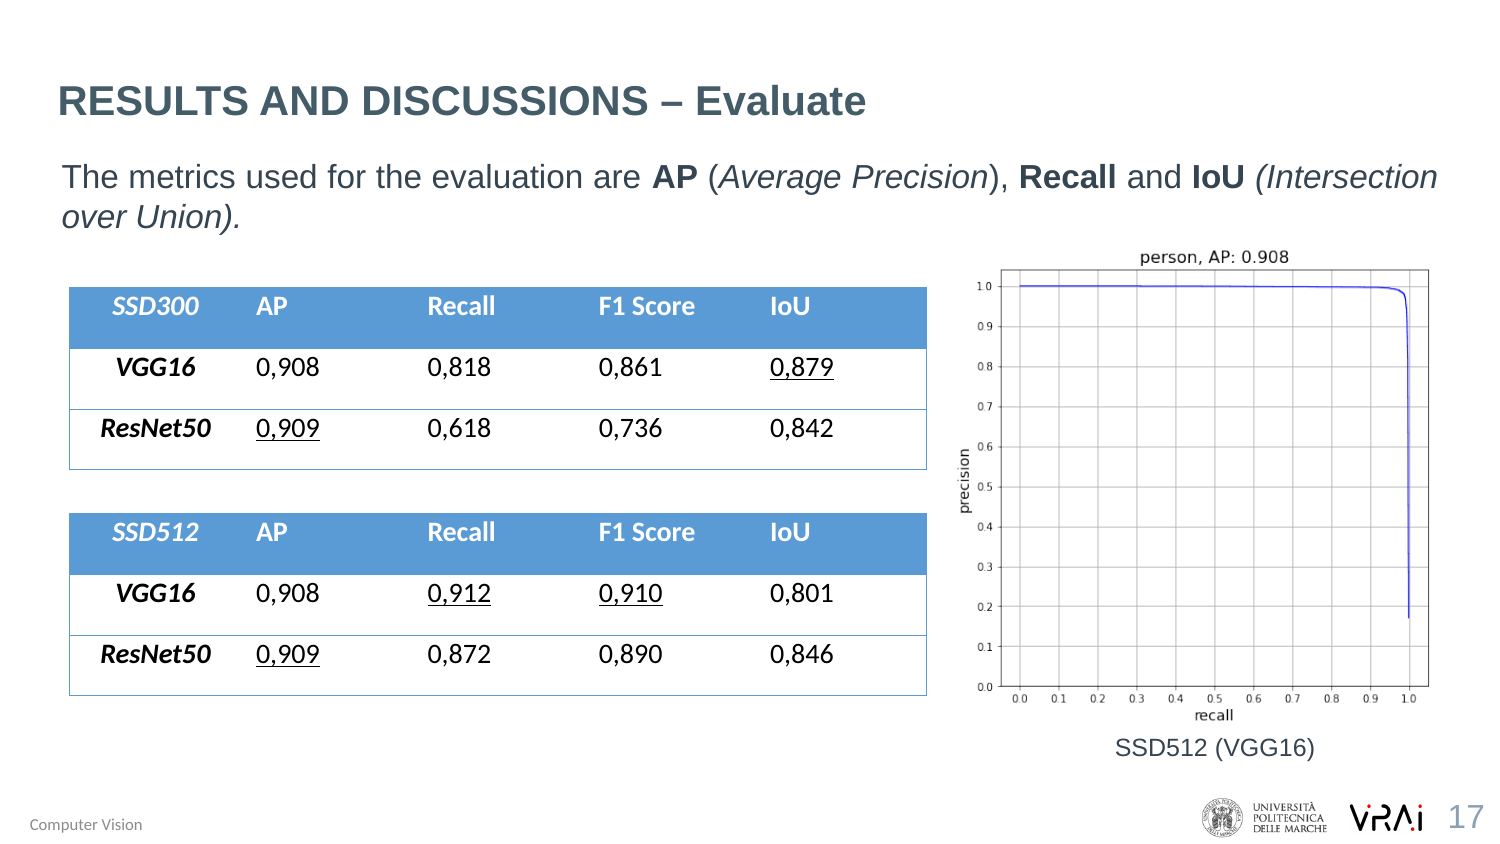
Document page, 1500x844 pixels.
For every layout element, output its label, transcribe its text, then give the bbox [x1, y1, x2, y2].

table_cell 0,909 [241, 410, 412, 469]
table_cell 0,618 [412, 410, 584, 469]
text_box 17 [1432, 788, 1500, 843]
table_cell 0,872 [412, 636, 584, 695]
picture [1349, 801, 1426, 834]
table_cell 0,910 [584, 575, 755, 635]
table_header F1 Score [584, 514, 755, 574]
table_cell ResNet50 [70, 410, 241, 469]
table_cell 0,846 [755, 636, 926, 695]
text_box The metrics used for the evaluation are AP (Average Precision), Recall and IoU (Intersection over Union). [46, 147, 1454, 243]
table_header IoU [755, 288, 926, 348]
table_cell VGG16 [70, 575, 241, 635]
table_cell 0,842 [755, 410, 926, 469]
table_cell 0,908 [241, 575, 412, 635]
text_box RESULTS AND DISCUSSIONS – Evaluate [57, 73, 1257, 124]
table_cell VGG16 [70, 349, 241, 409]
table_header Recall [412, 288, 584, 348]
table_header IoU [755, 514, 926, 574]
table_cell 0,909 [241, 636, 412, 695]
table_header AP [241, 514, 412, 574]
table_cell 0,861 [584, 349, 755, 409]
table_cell 0,801 [755, 575, 926, 635]
table_cell 0,908 [241, 349, 412, 409]
table_cell 0,890 [584, 636, 755, 695]
table_header SSD512 [70, 514, 241, 574]
table_header F1 Score [584, 288, 755, 348]
table_cell 0,879 [755, 349, 926, 409]
picture [1192, 790, 1332, 841]
picture [949, 243, 1454, 728]
table_cell ResNet50 [70, 636, 241, 695]
table_cell 0,912 [412, 575, 584, 635]
table_header Recall [412, 514, 584, 574]
text_box SSD512 (VGG16) [1100, 728, 1343, 770]
table_cell 0,736 [584, 410, 755, 469]
table_header SSD300 [70, 288, 241, 348]
table_cell 0,818 [412, 349, 584, 409]
table_header AP [241, 288, 412, 348]
